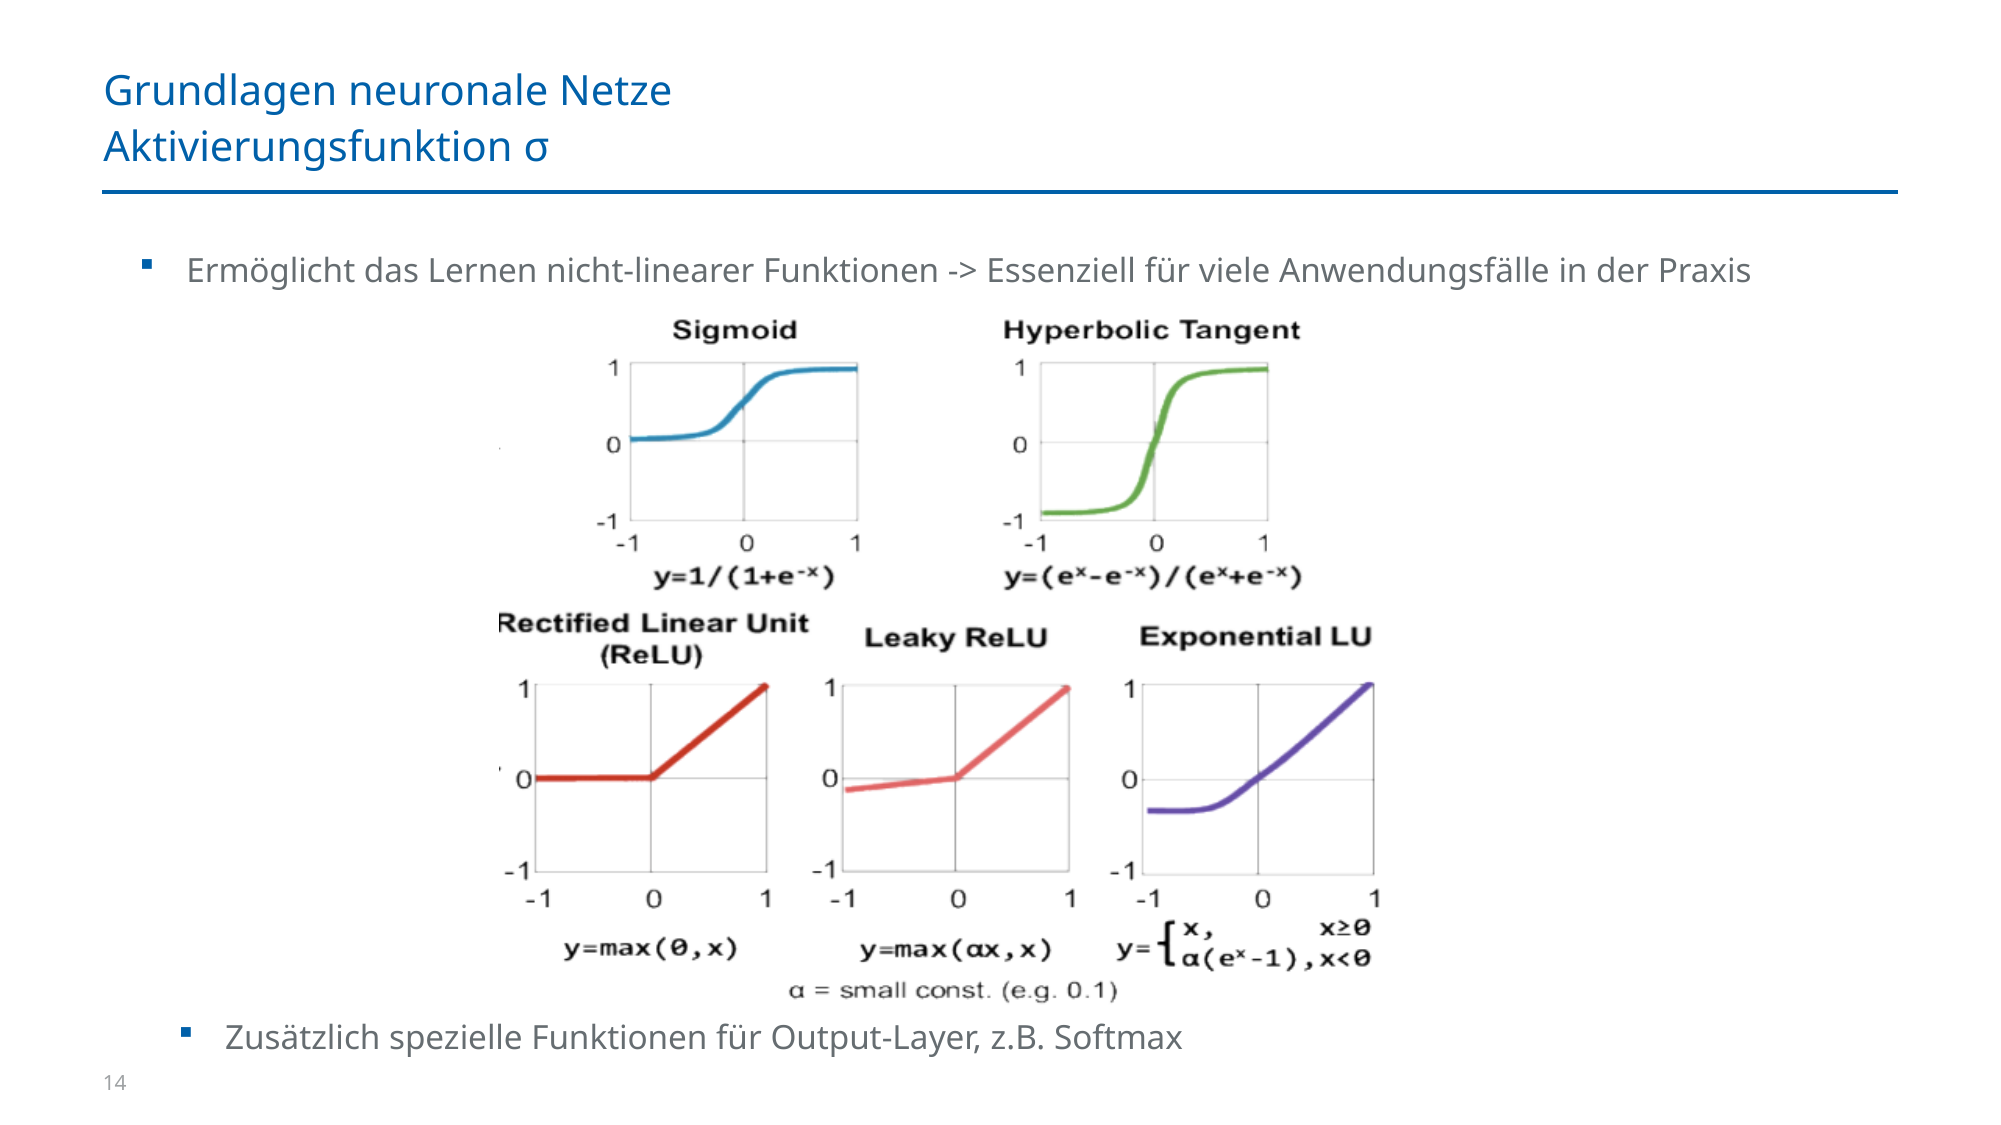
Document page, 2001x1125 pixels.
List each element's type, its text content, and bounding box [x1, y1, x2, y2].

text_box Ermöglicht das Lernen nicht-linearer Funktionen -> Essenziell für viele Anwendungsfälle in der Praxis [124, 241, 1769, 297]
list Aktivierungsfunktion σ [103, 116, 1898, 173]
slide_number 14 [102, 1065, 182, 1089]
text_box Zusätzlich spezielle Funktionen für Output-Layer, z.B. Softmax [163, 1009, 1200, 1064]
title Grundlagen neuronale Netze [103, 60, 1898, 116]
picture [499, 309, 1395, 1009]
